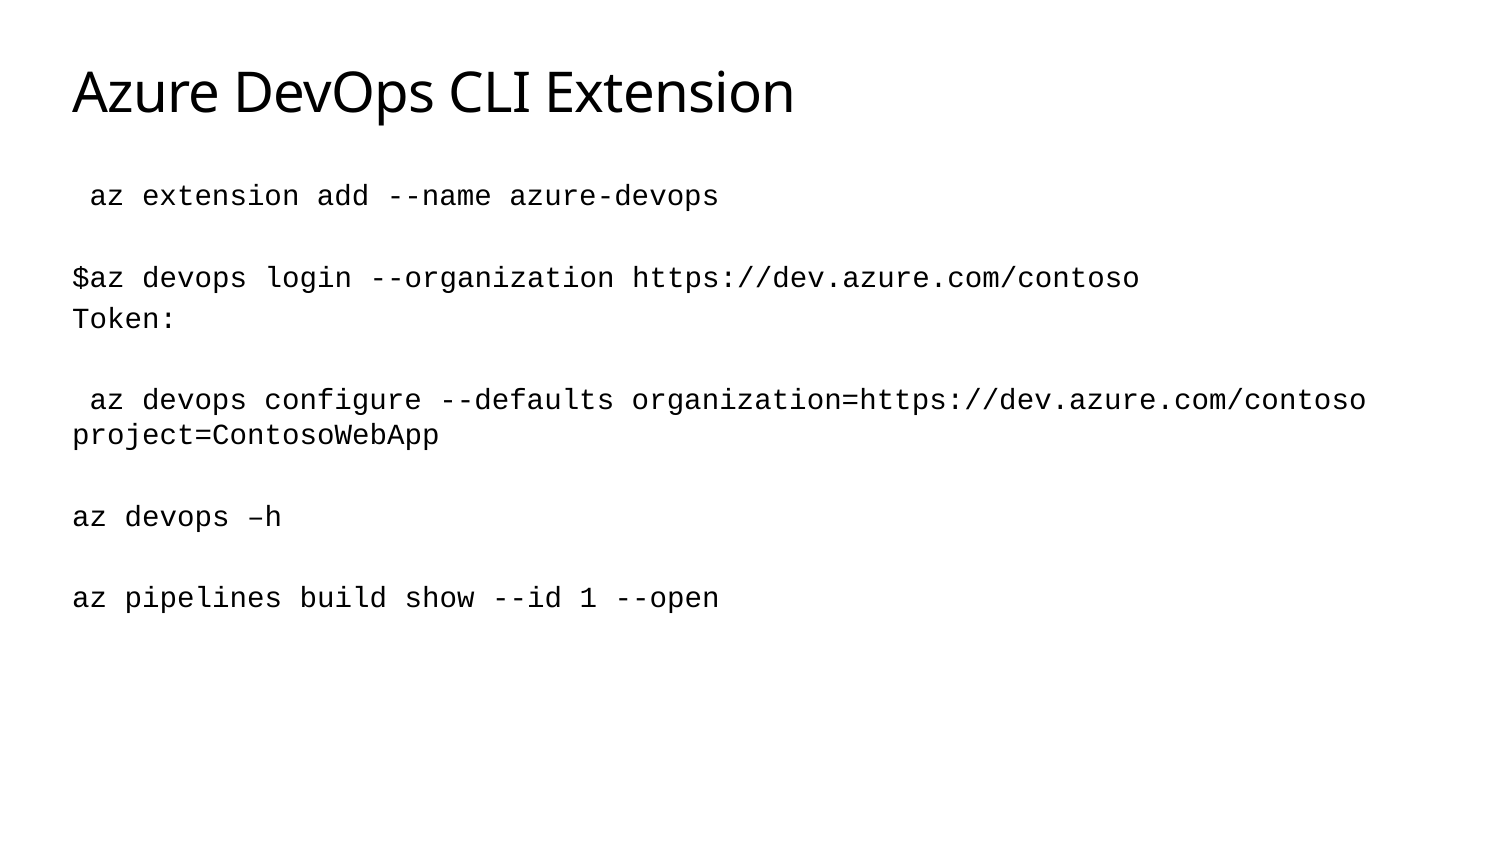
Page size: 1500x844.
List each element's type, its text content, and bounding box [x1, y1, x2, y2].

list az extension add --name azure-devops $az devops login --organization https://dev.azure.com/contoso Token: az devops configure --defaults organization=https://dev.azure.com/contoso project=ContosoWebApp az devops –h az pipelines build show --id 1 --open [72, 176, 1428, 820]
title Azure DevOps CLI Extension [72, 56, 1428, 125]
